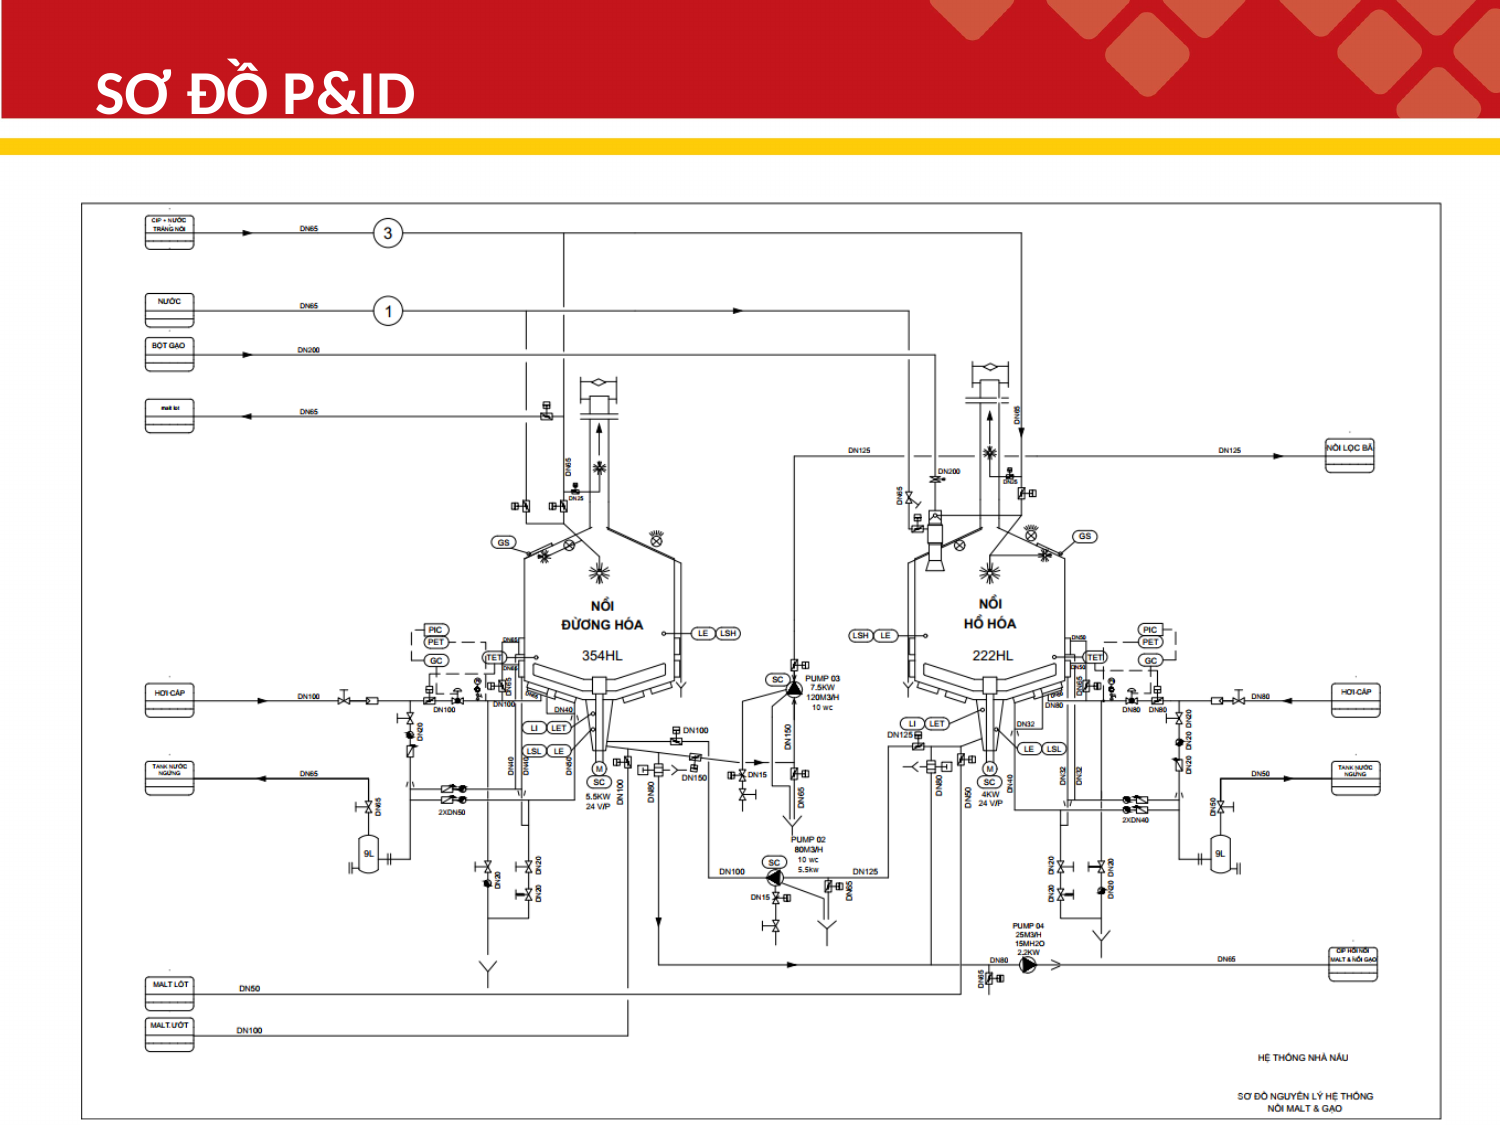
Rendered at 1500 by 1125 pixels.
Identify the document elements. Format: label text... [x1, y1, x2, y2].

picture [0, 0, 1500, 1125]
title SƠ ĐỒ P&ID [80, 0, 1397, 197]
